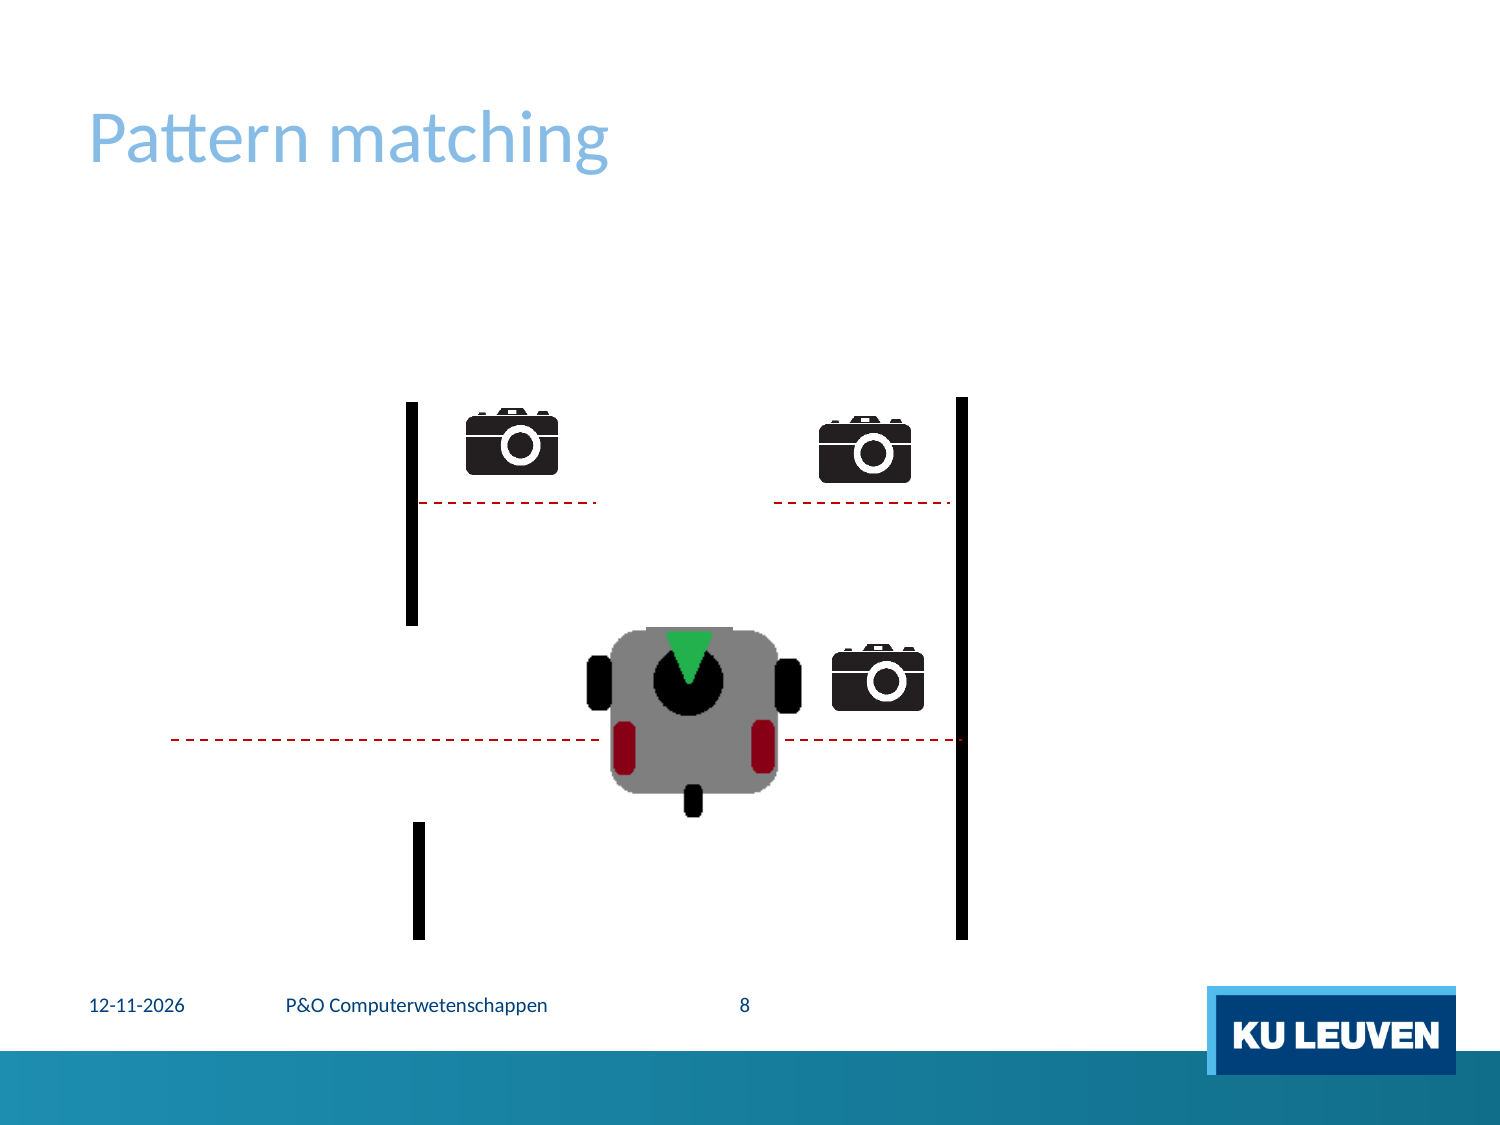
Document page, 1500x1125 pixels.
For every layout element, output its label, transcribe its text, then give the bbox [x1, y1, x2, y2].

picture [466, 408, 558, 475]
footer P&O Computerwetenschappen [256, 992, 582, 1040]
picture [583, 626, 808, 827]
picture [819, 416, 911, 483]
slide_number 8 [596, 992, 750, 1040]
title Pattern matching [88, 29, 1456, 178]
picture [1207, 986, 1456, 1075]
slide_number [88, 992, 243, 1040]
picture [831, 644, 924, 711]
